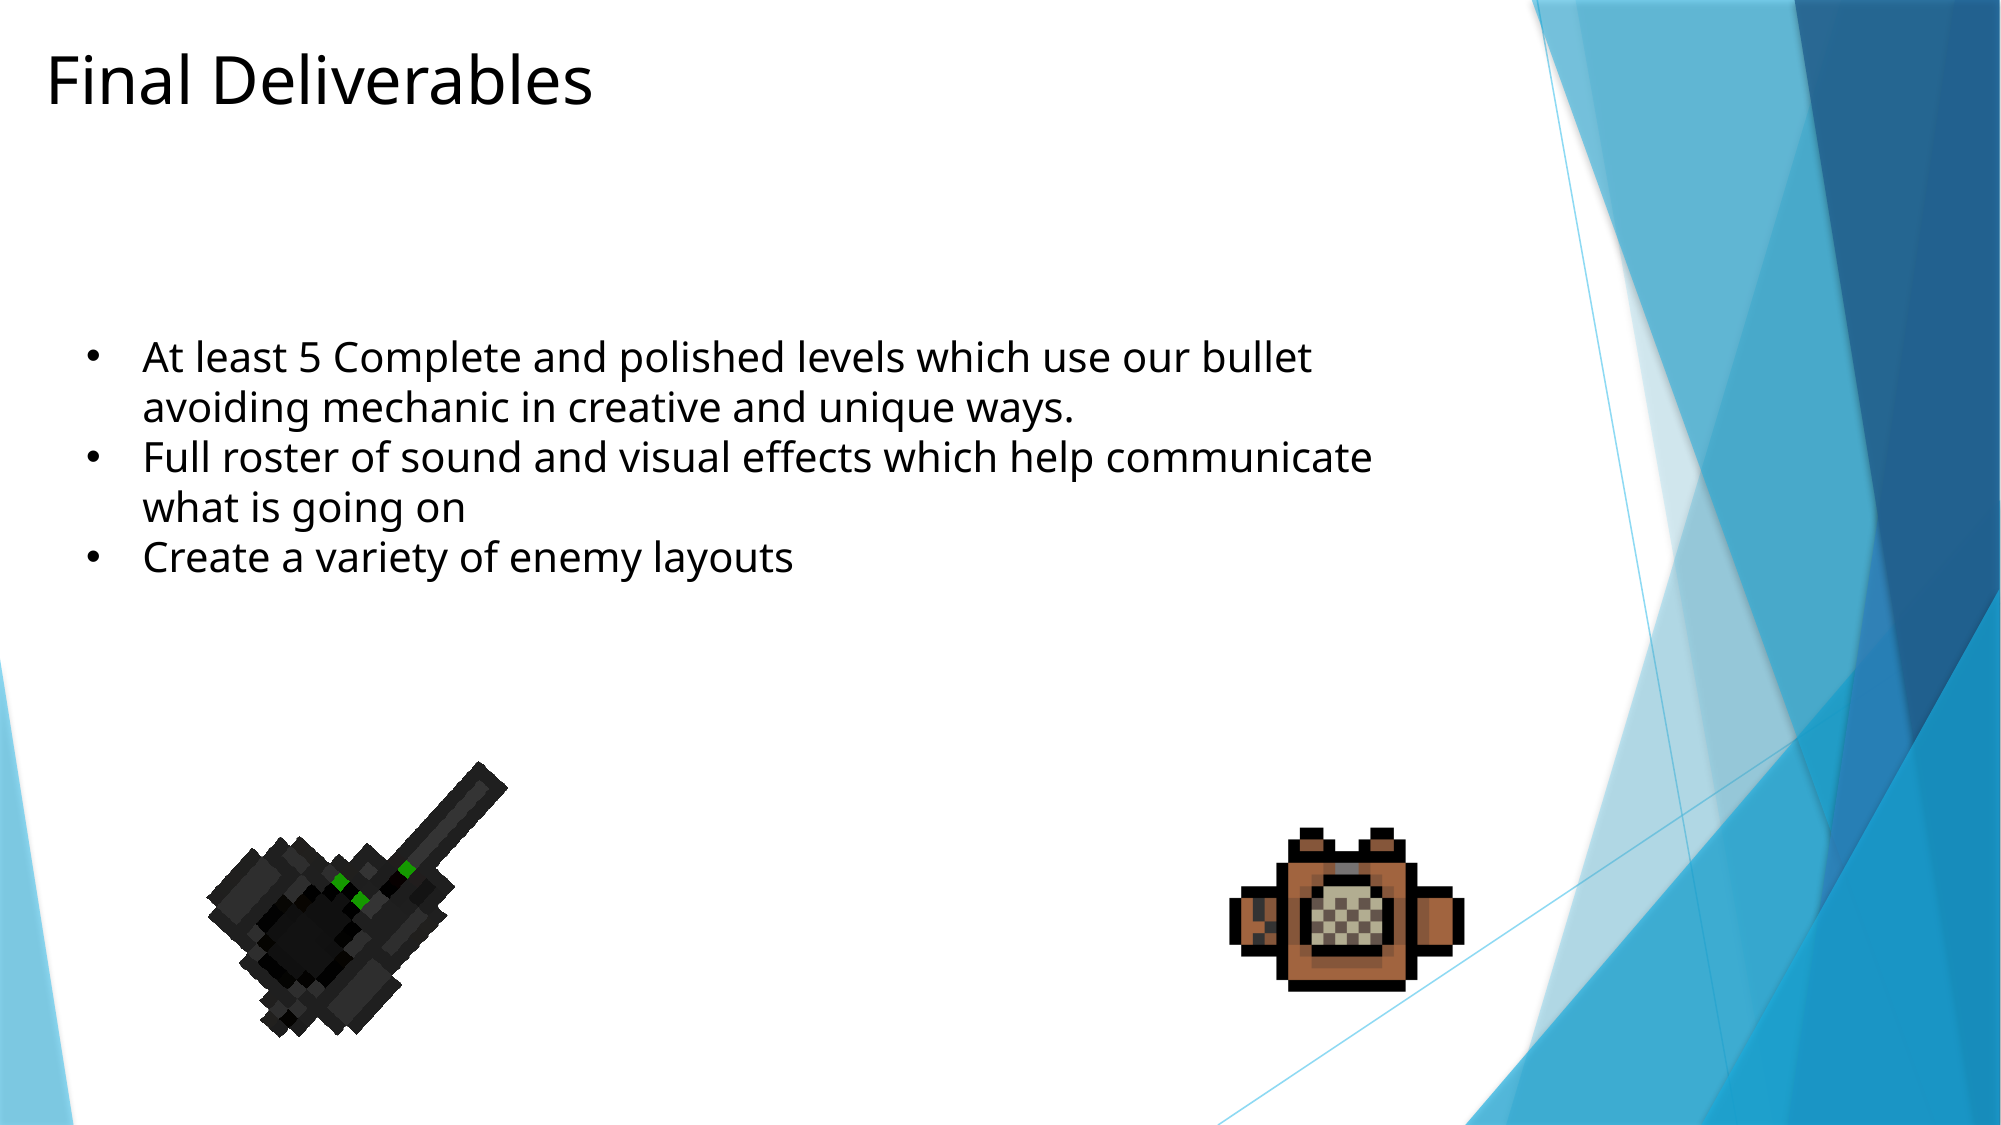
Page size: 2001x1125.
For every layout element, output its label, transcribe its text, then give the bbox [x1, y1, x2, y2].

text_box Final Deliverables [30, 30, 637, 126]
picture [42, 556, 655, 1125]
picture [1158, 733, 1535, 1110]
text_box At least 5 Complete and polished levels which use our bullet avoiding mechanic in creative and unique ways. Full roster of sound and visual effects which help communicate what is going on Create a variety of enemy layouts [71, 323, 1451, 589]
